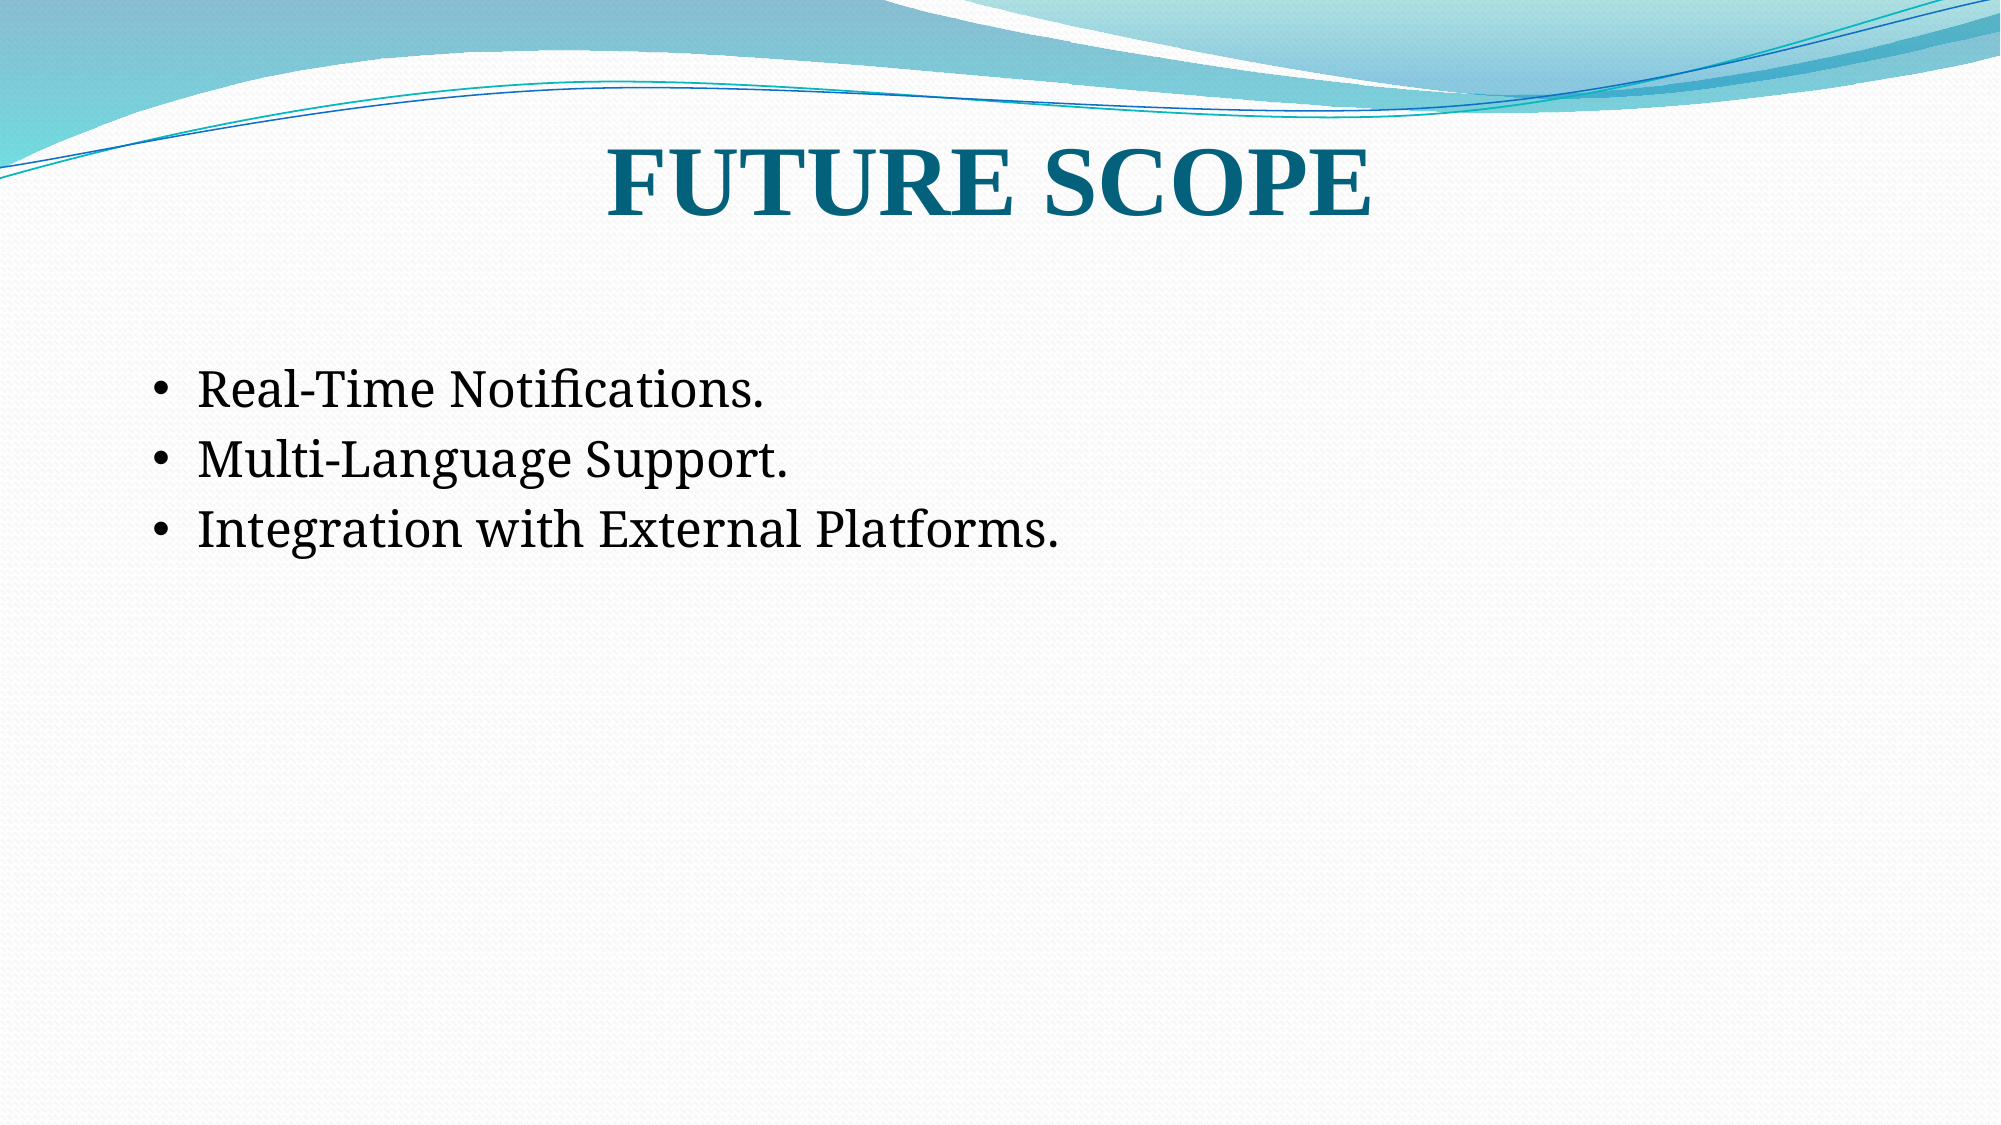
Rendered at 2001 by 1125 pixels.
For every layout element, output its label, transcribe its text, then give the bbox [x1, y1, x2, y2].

title FUTURE SCOPE [128, 88, 1854, 296]
list Real-Time Notifications. Multi-Language Support. Integration with External Platforms. [137, 280, 1863, 1014]
